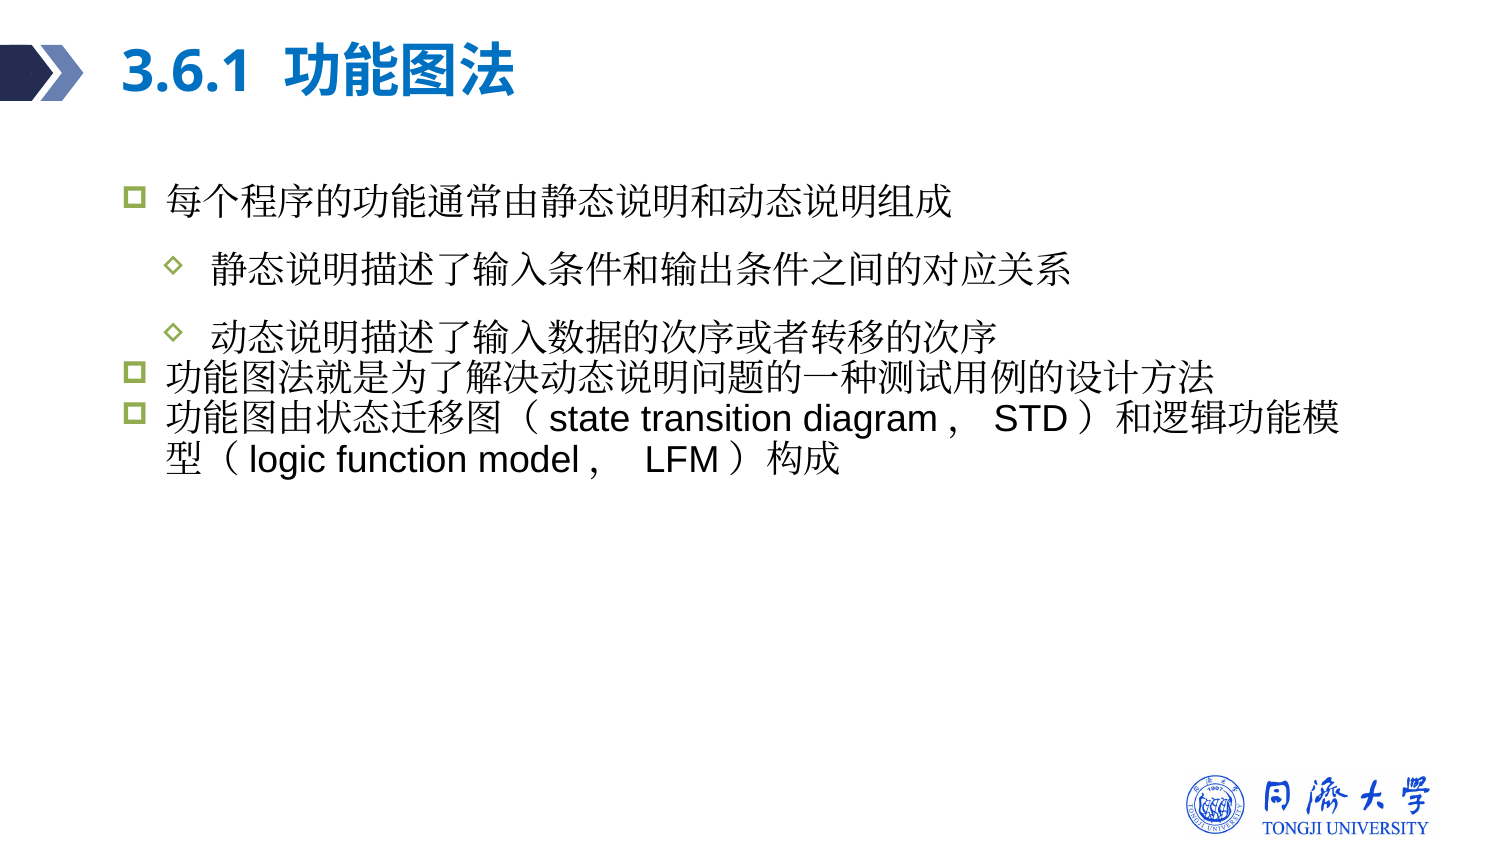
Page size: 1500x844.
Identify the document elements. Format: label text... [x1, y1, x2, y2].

picture [1184, 773, 1434, 837]
title 3.6.1 功能图法 [106, 21, 809, 125]
list 每个程序的功能通常由静态说明和动态说明组成 静态说明描述了输入条件和输出条件之间的对应关系 动态说明描述了输入数据的次序或者转移的次序 功能图法就是为了解决动态说明问题的一种测试用例的设计方法 功能图由状态迁移图（state transition diagram，STD）和逻辑功能模型（logic function model， LFM）构成 [106, 175, 1372, 617]
